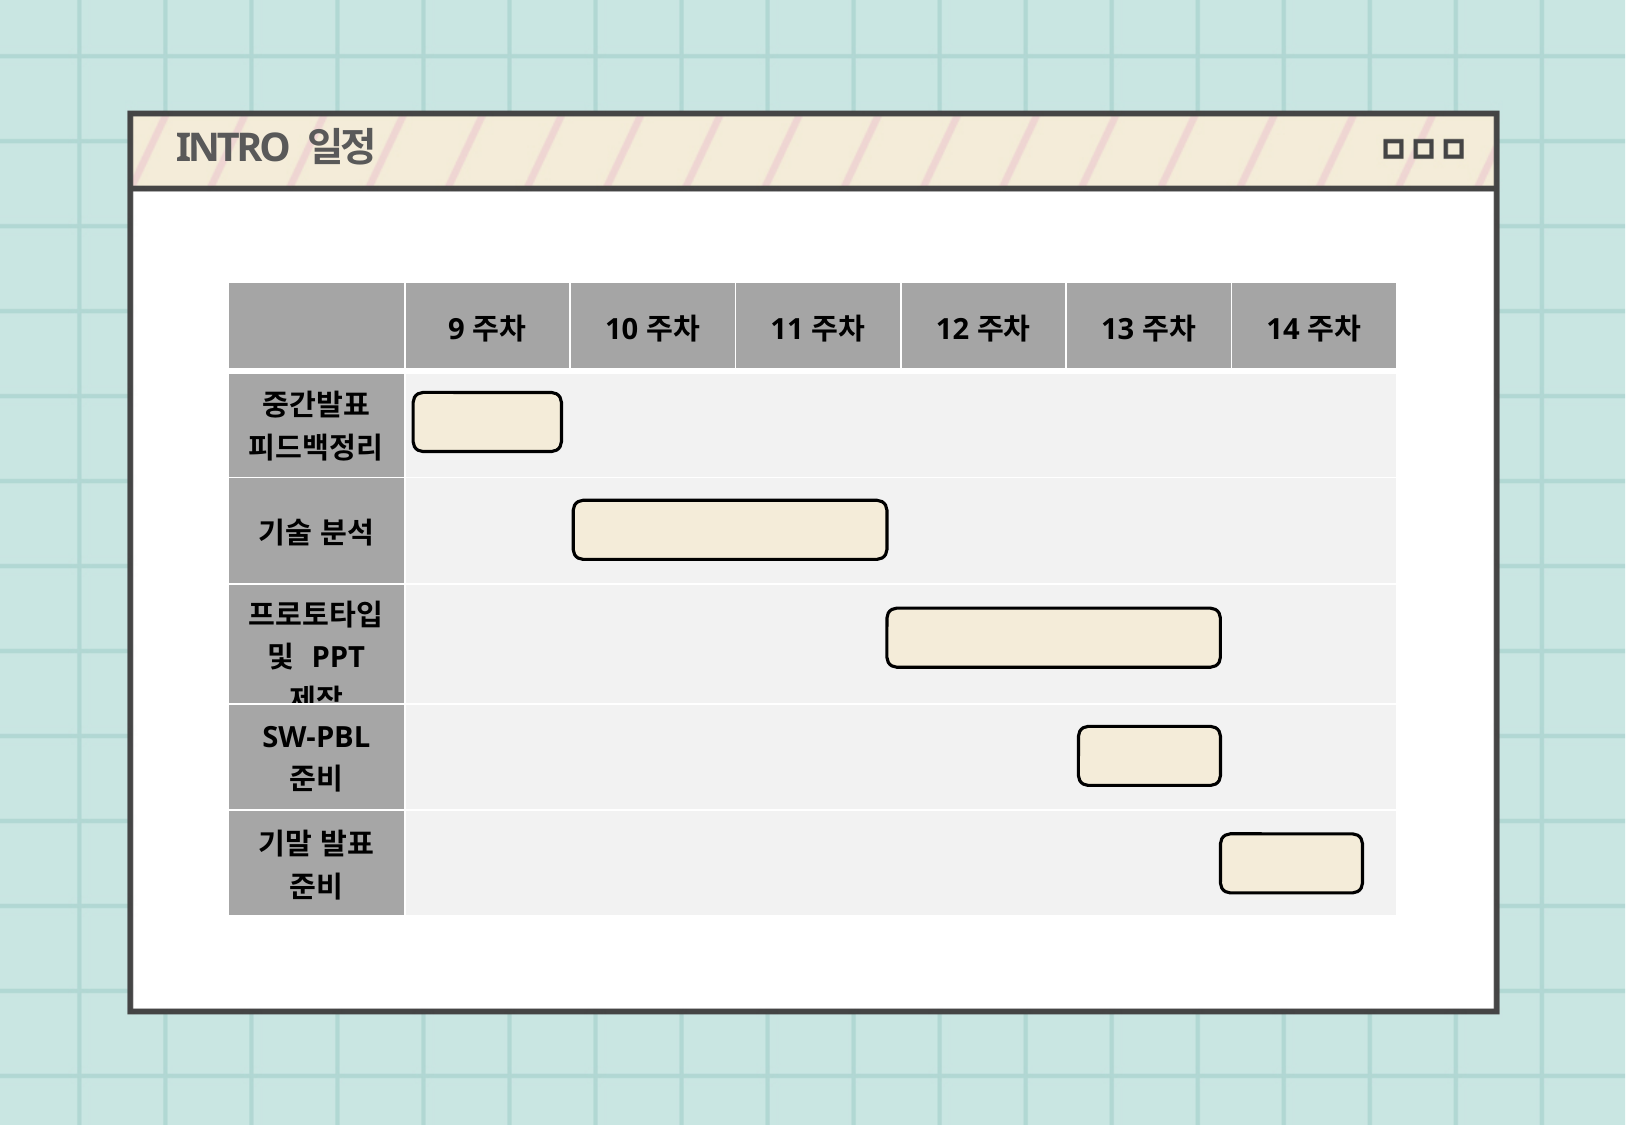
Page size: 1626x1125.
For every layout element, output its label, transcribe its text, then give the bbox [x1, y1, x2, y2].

text_box [1219, 832, 1364, 894]
table_cell 중간발표 피드백정리 [229, 374, 404, 477]
table_header 11주차 [736, 283, 900, 368]
text_box [885, 607, 1222, 669]
text_box [412, 391, 563, 453]
table_cell 프로토타입 및 PPT 제작 [229, 585, 404, 703]
table_header 13주차 [1067, 283, 1231, 368]
table_cell 기술 분석 [229, 478, 404, 583]
table_header 12주차 [902, 283, 1065, 368]
text_box INTRO 일정 [160, 114, 814, 177]
table_header 14주차 [1232, 283, 1396, 368]
picture [0, 0, 1626, 1125]
table_cell [406, 585, 1396, 703]
table_header 10주차 [571, 283, 735, 368]
table_cell SW-PBL 준비 [229, 705, 404, 809]
table_cell [406, 811, 1396, 915]
text_box [572, 499, 888, 561]
table_cell [406, 374, 1396, 477]
table_header 9주차 [406, 283, 569, 368]
table_cell [406, 705, 1396, 809]
table_header [229, 283, 404, 368]
table_cell 기말 발표 준비 [229, 811, 404, 915]
table_cell [406, 478, 1396, 583]
text_box [1077, 725, 1222, 787]
